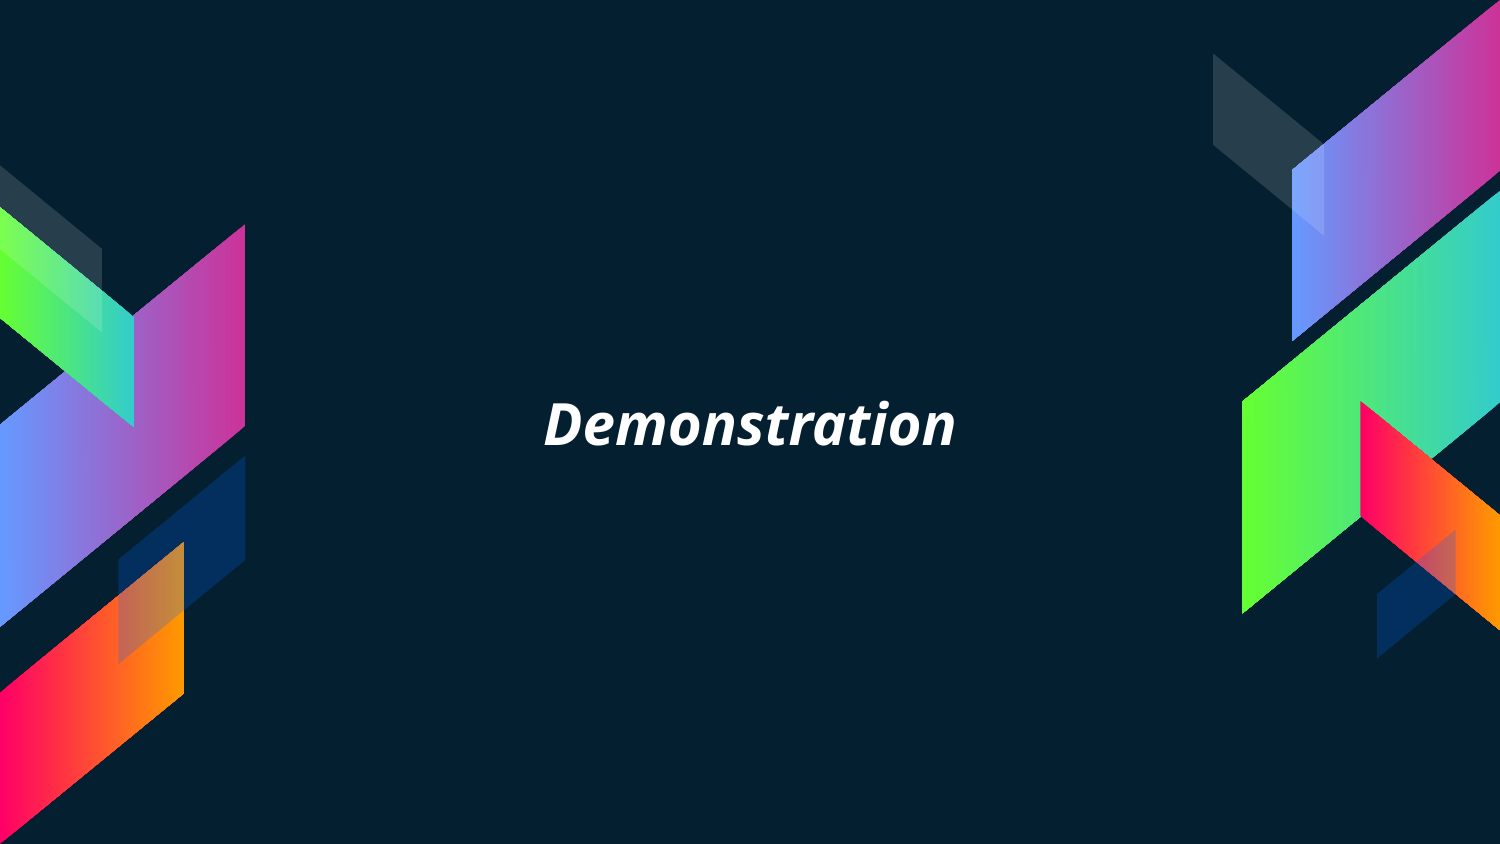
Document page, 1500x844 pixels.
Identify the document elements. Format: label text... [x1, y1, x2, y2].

list Demonstration [365, 354, 1135, 490]
